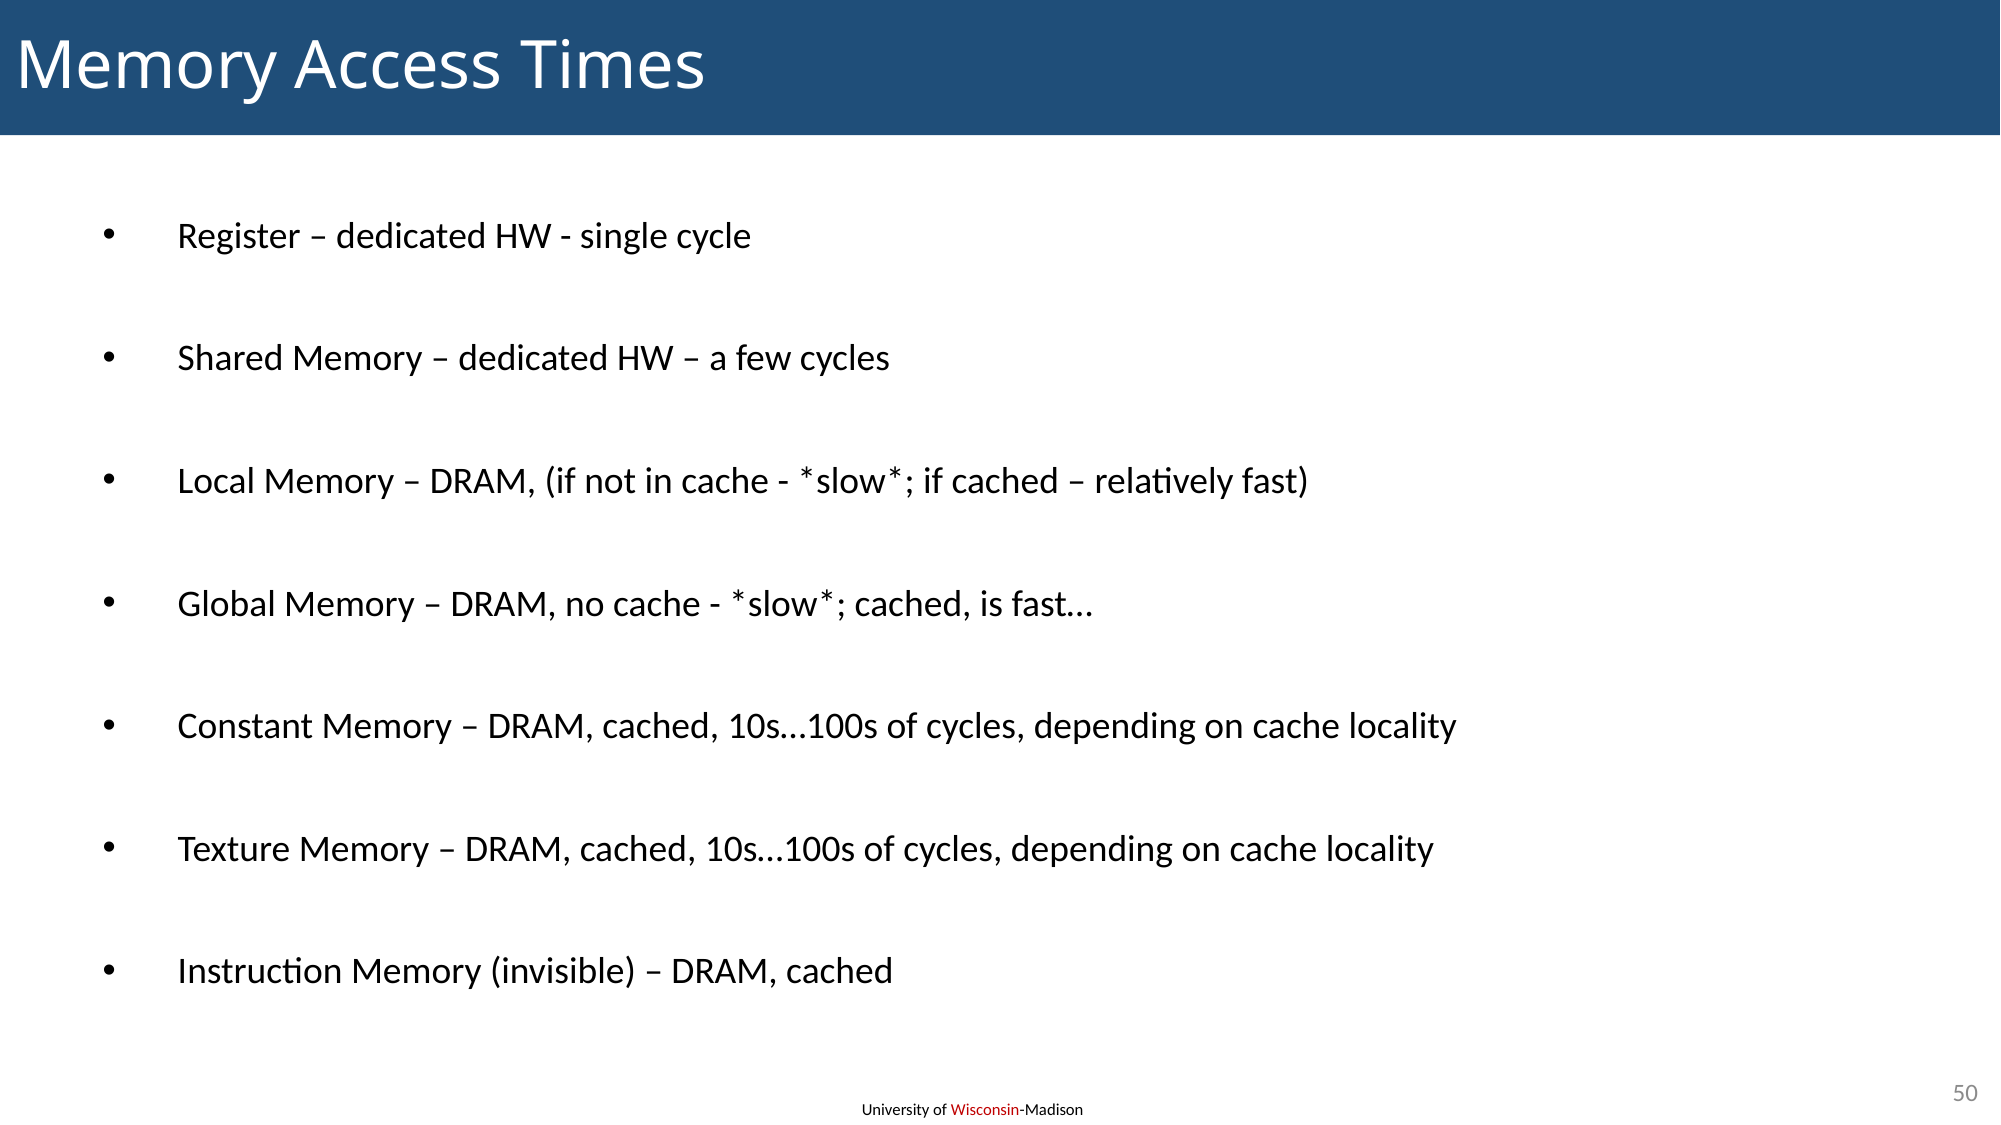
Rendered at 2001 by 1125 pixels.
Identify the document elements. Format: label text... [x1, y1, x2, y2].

slide_number 50 [1879, 1069, 1994, 1114]
title Memory Access Times [0, 0, 2000, 136]
list Register – dedicated HW - single cycle Shared Memory – dedicated HW – a few cycles Local Memory – DRAM, (if not in cache - *slow*; if cached – relatively fast) Global Memory – DRAM, no cache - *slow*; cached, is fast… Constant Memory – DRAM, cached, 10s…100s of cycles, depending on cache locality Texture Memory – DRAM, cached, 10s…100s of cycles, depending on cache locality Instruction Memory (invisible) – DRAM, cached [87, 208, 1937, 1059]
